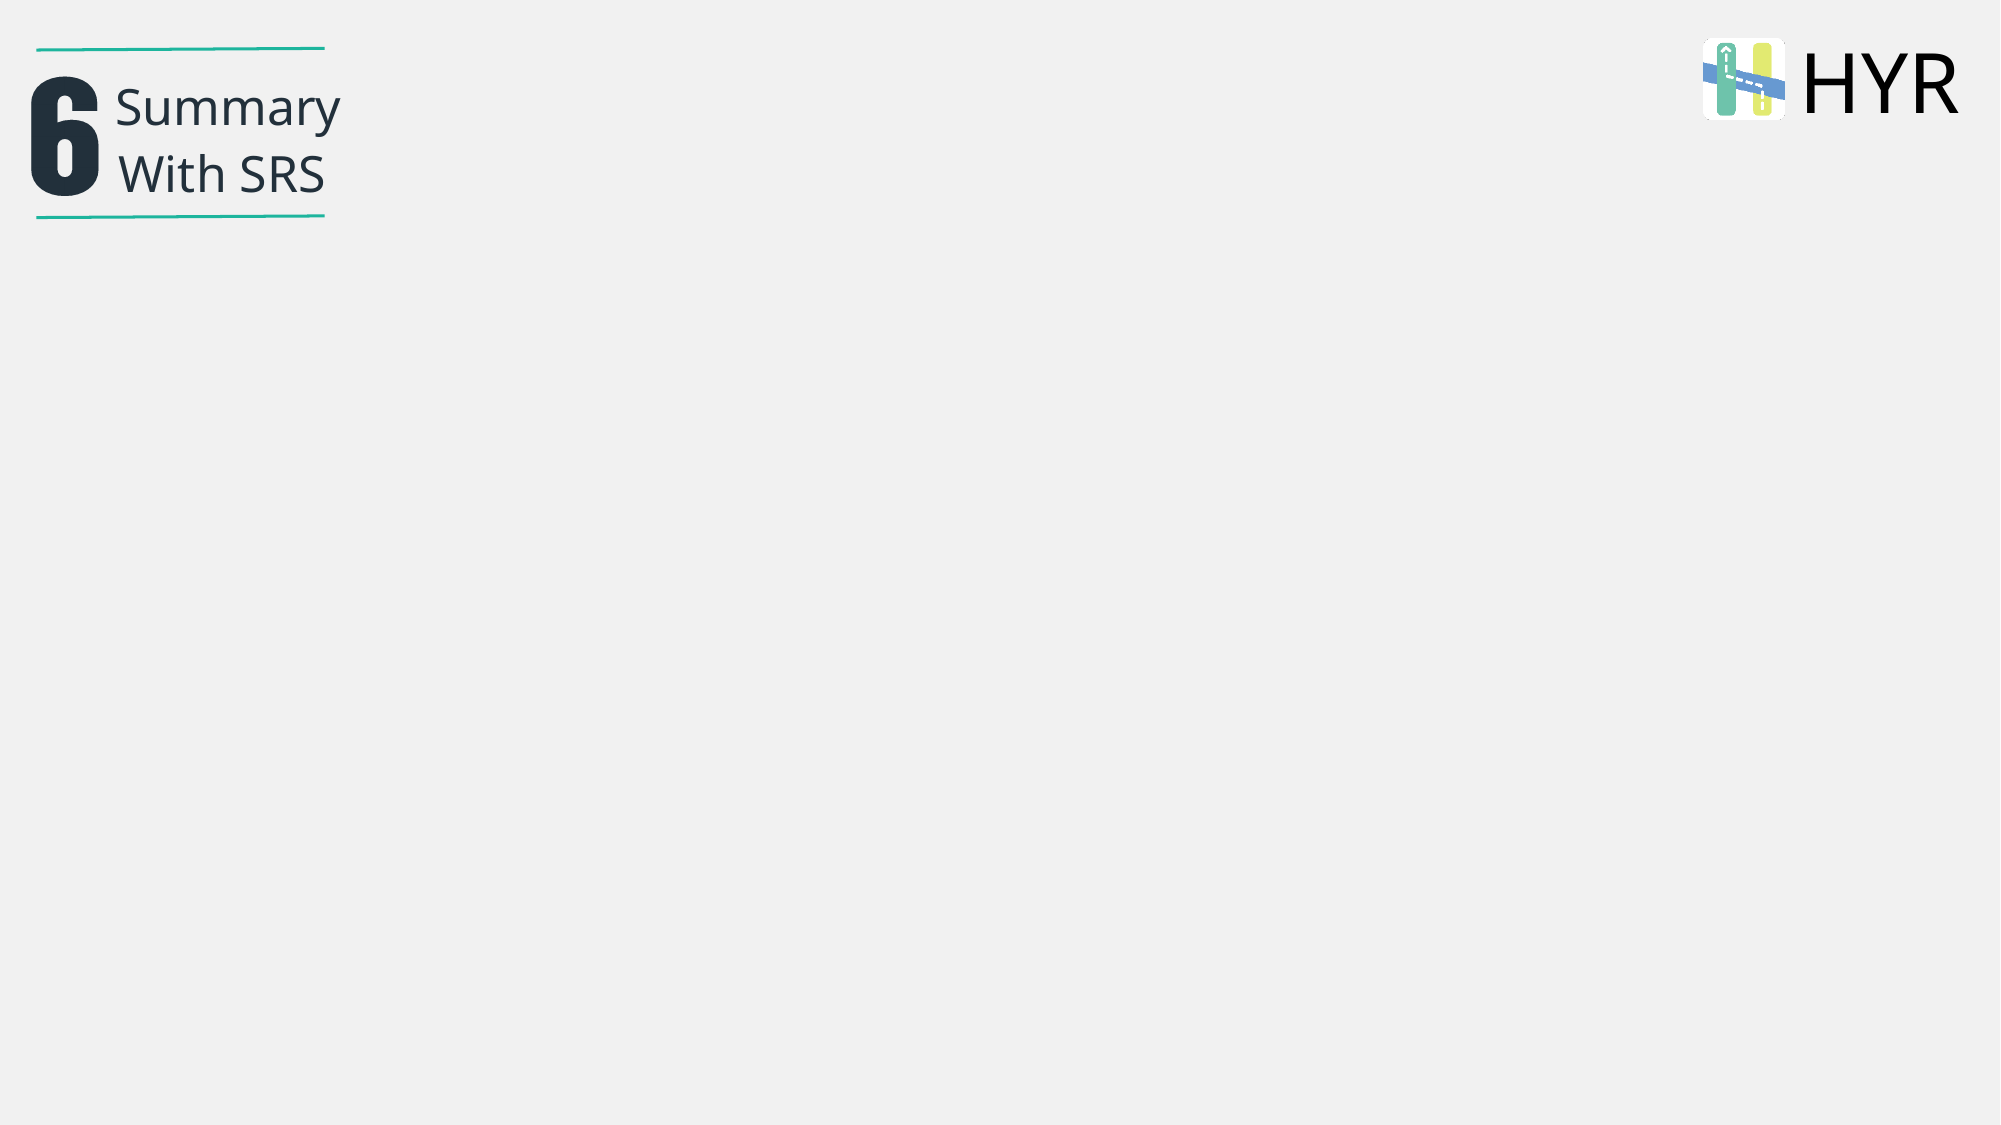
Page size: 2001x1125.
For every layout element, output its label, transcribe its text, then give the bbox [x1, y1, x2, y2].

text_box Summary [87, 68, 874, 131]
text_box With SRS [183, 134, 877, 198]
picture [25, 73, 179, 199]
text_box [1703, 23, 1977, 138]
